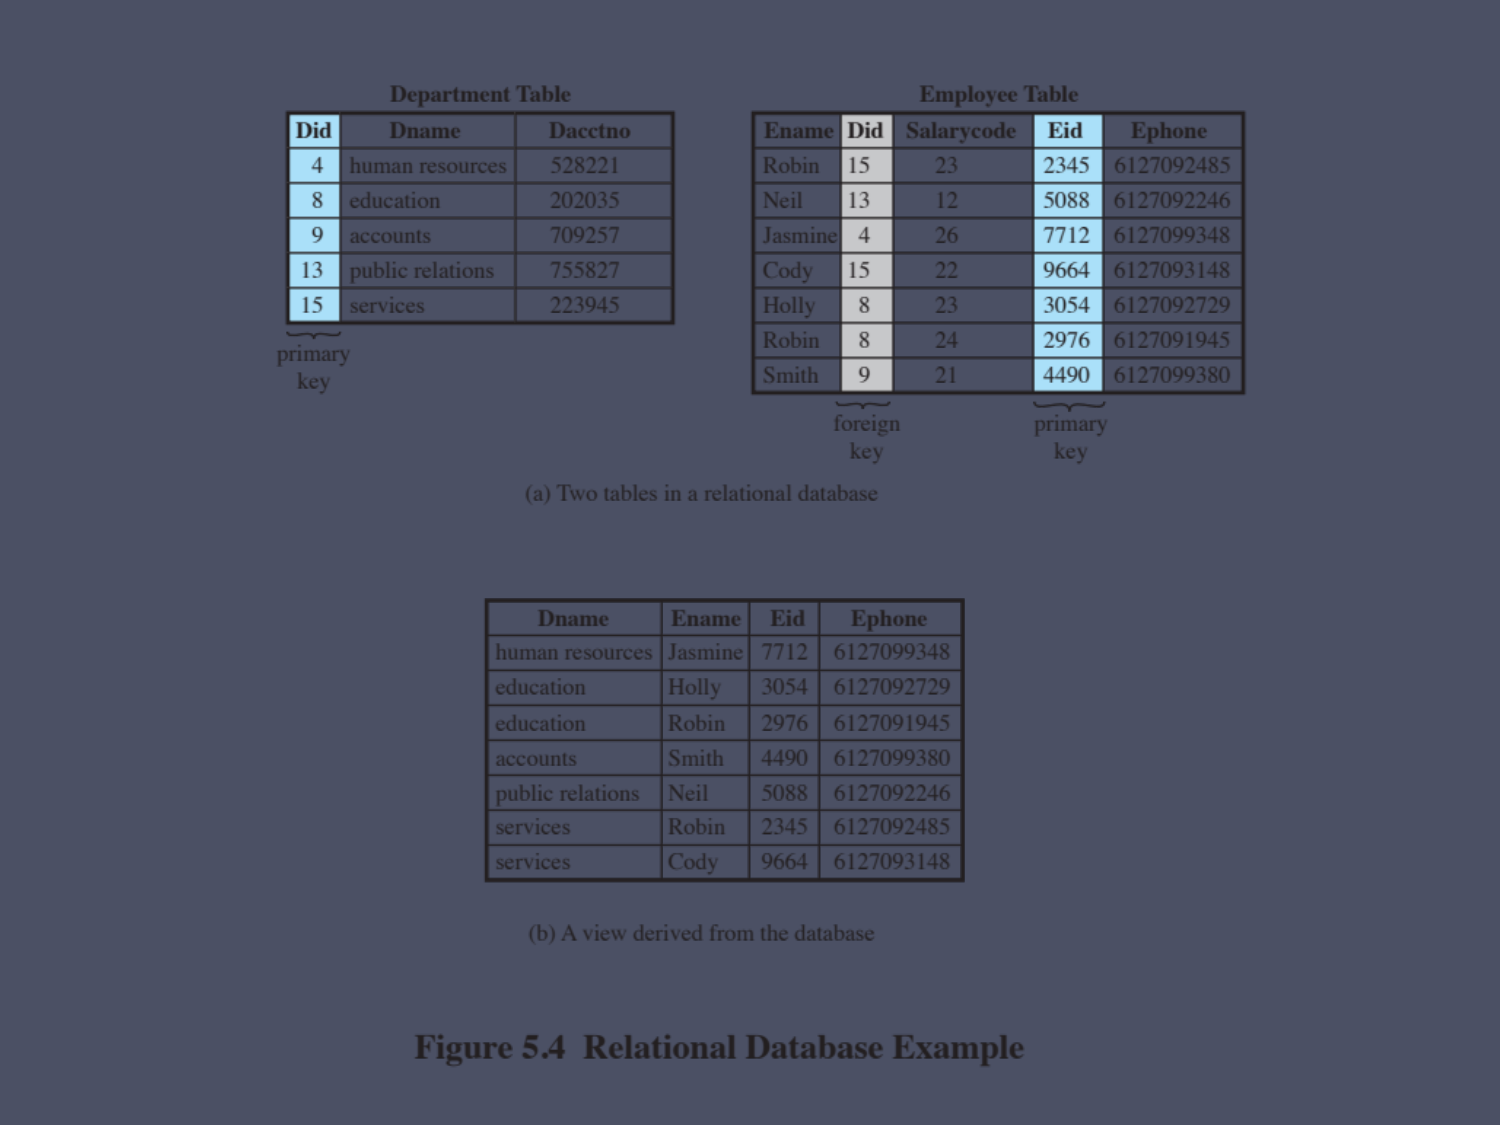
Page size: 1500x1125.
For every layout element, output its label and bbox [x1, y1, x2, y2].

picture [229, 30, 1305, 1095]
